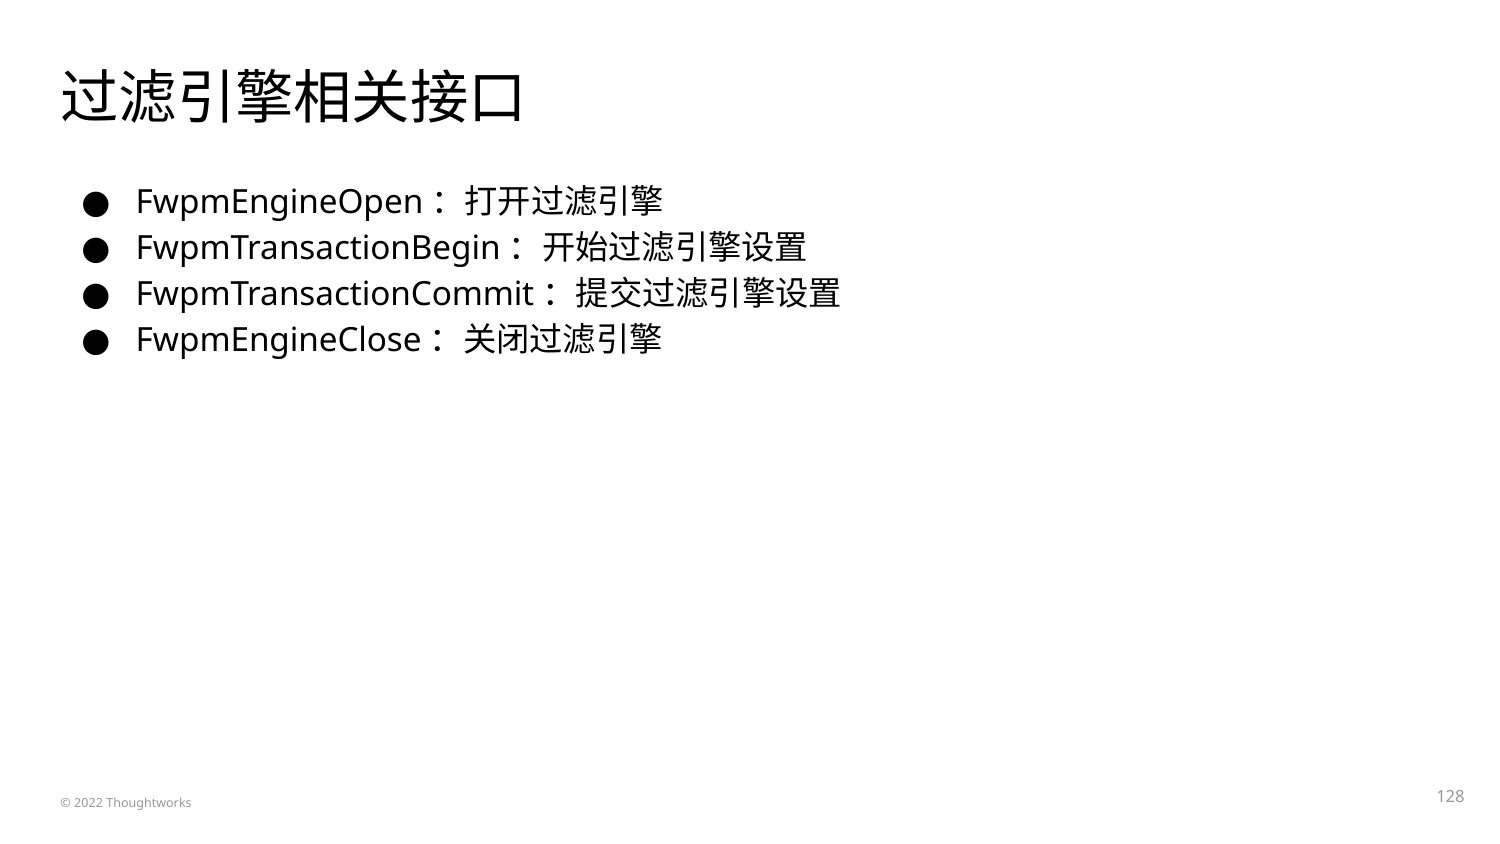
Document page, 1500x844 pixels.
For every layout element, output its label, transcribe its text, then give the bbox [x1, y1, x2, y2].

list FwpmEngineOpen：打开过滤引擎 FwpmTransactionBegin：开始过滤引擎设置 FwpmTransactionCommit：提交过滤引擎设置 FwpmEngineClose：关闭过滤引擎 [60, 174, 1440, 736]
title 过滤引擎相关接口 [60, 60, 1440, 154]
slide_number ‹#› [1389, 764, 1480, 830]
